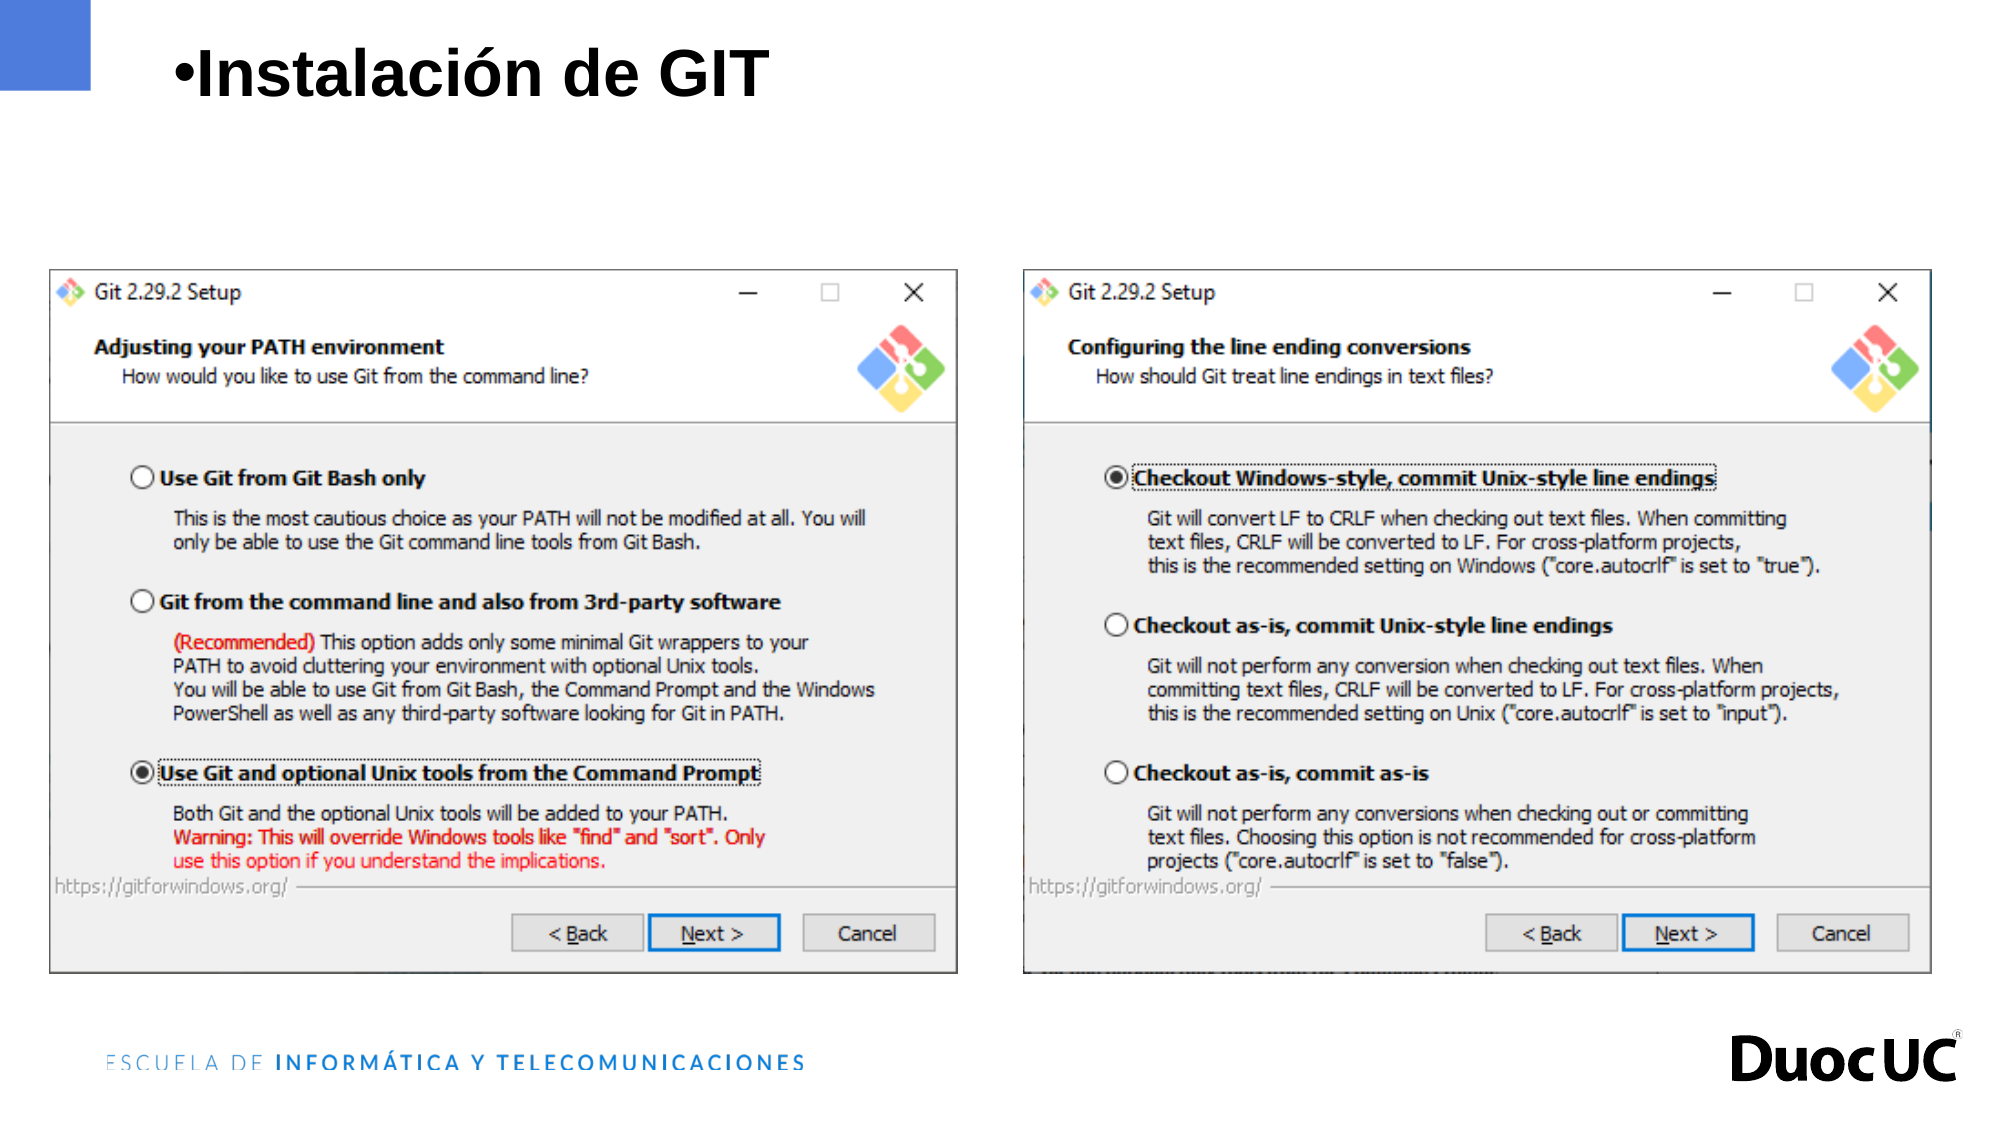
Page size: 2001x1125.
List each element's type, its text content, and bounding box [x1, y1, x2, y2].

picture [49, 269, 958, 975]
title Instalación de GIT [0, 19, 791, 145]
picture [1022, 269, 1932, 975]
picture [1952, 1029, 1963, 1039]
